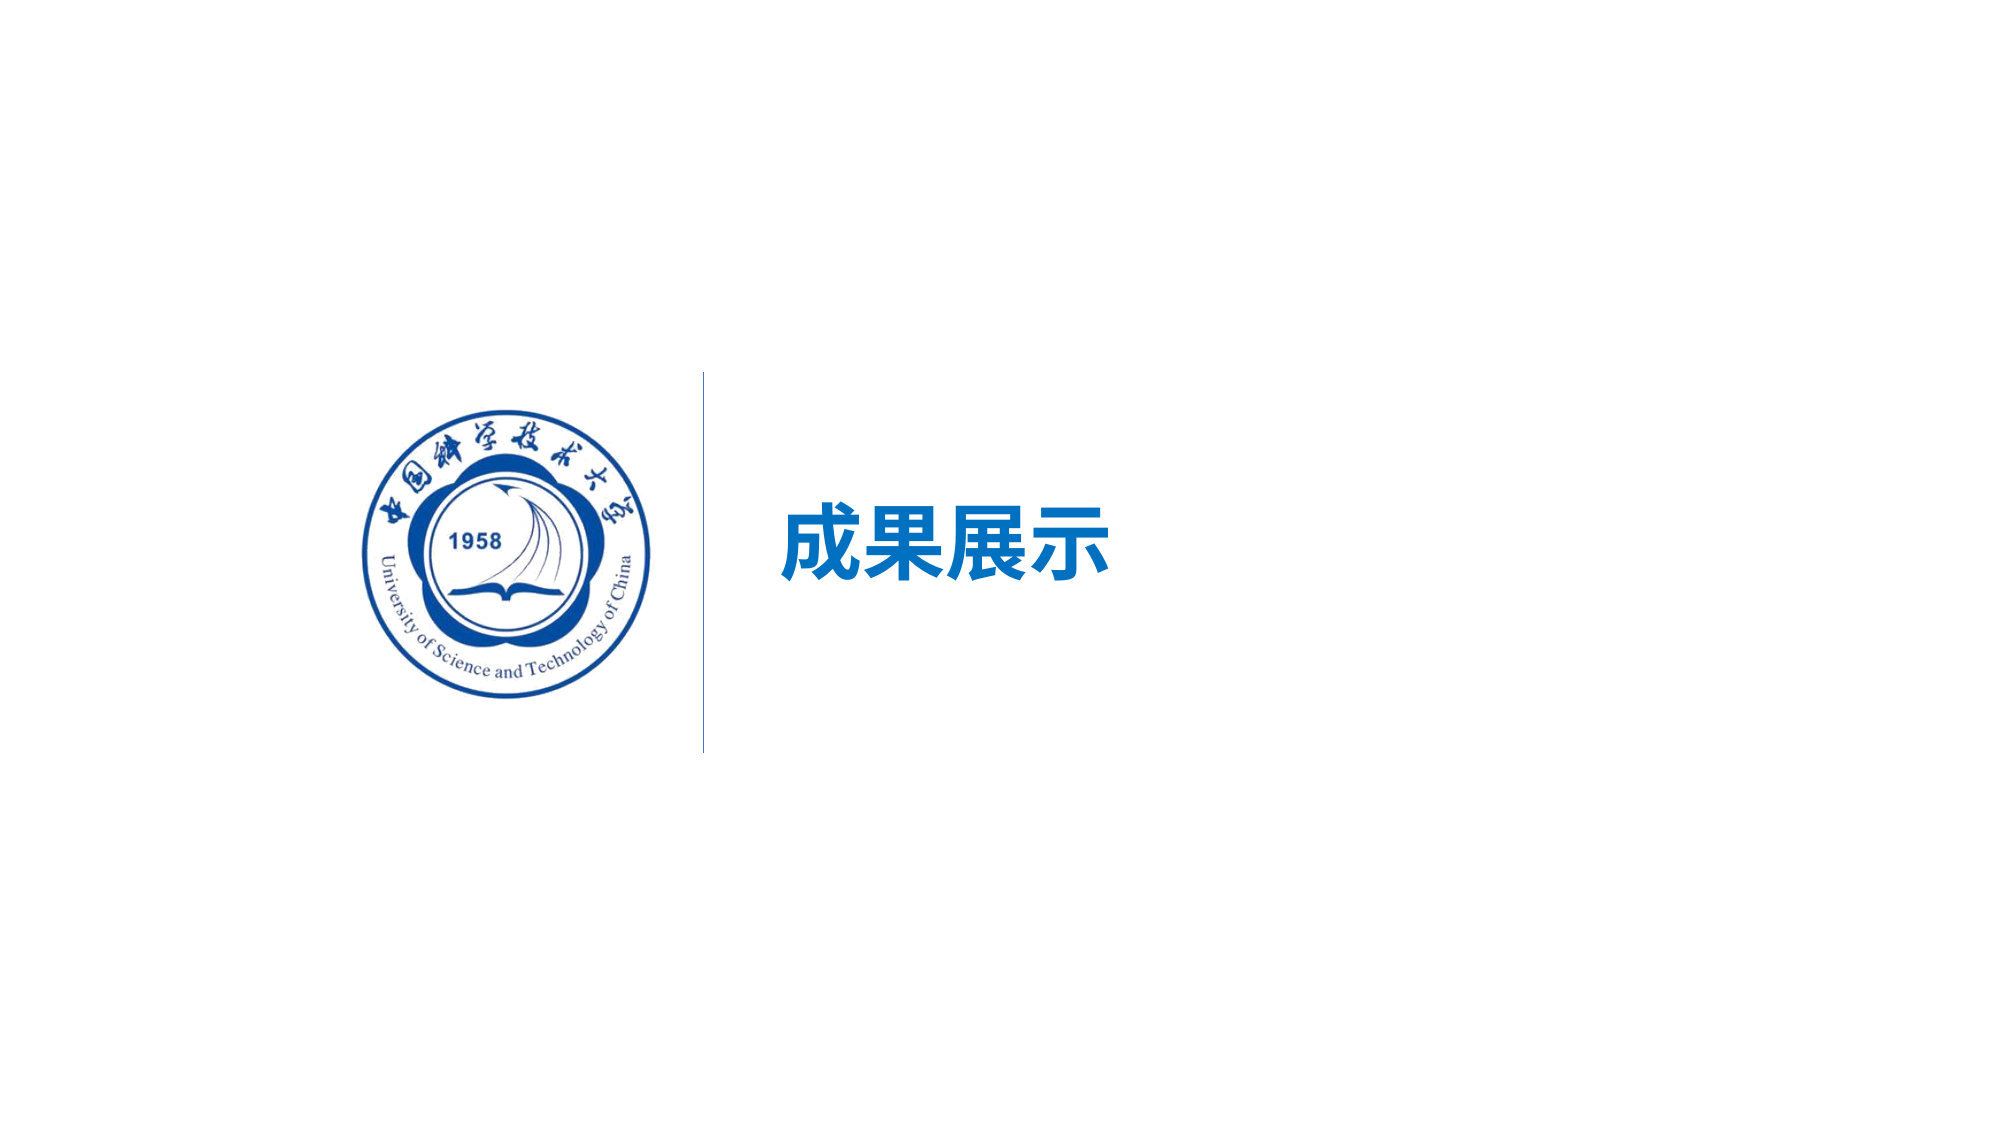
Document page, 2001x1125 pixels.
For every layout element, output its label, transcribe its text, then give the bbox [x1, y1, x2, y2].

text_box 成果展示 [768, 484, 1756, 696]
picture [355, 405, 663, 711]
